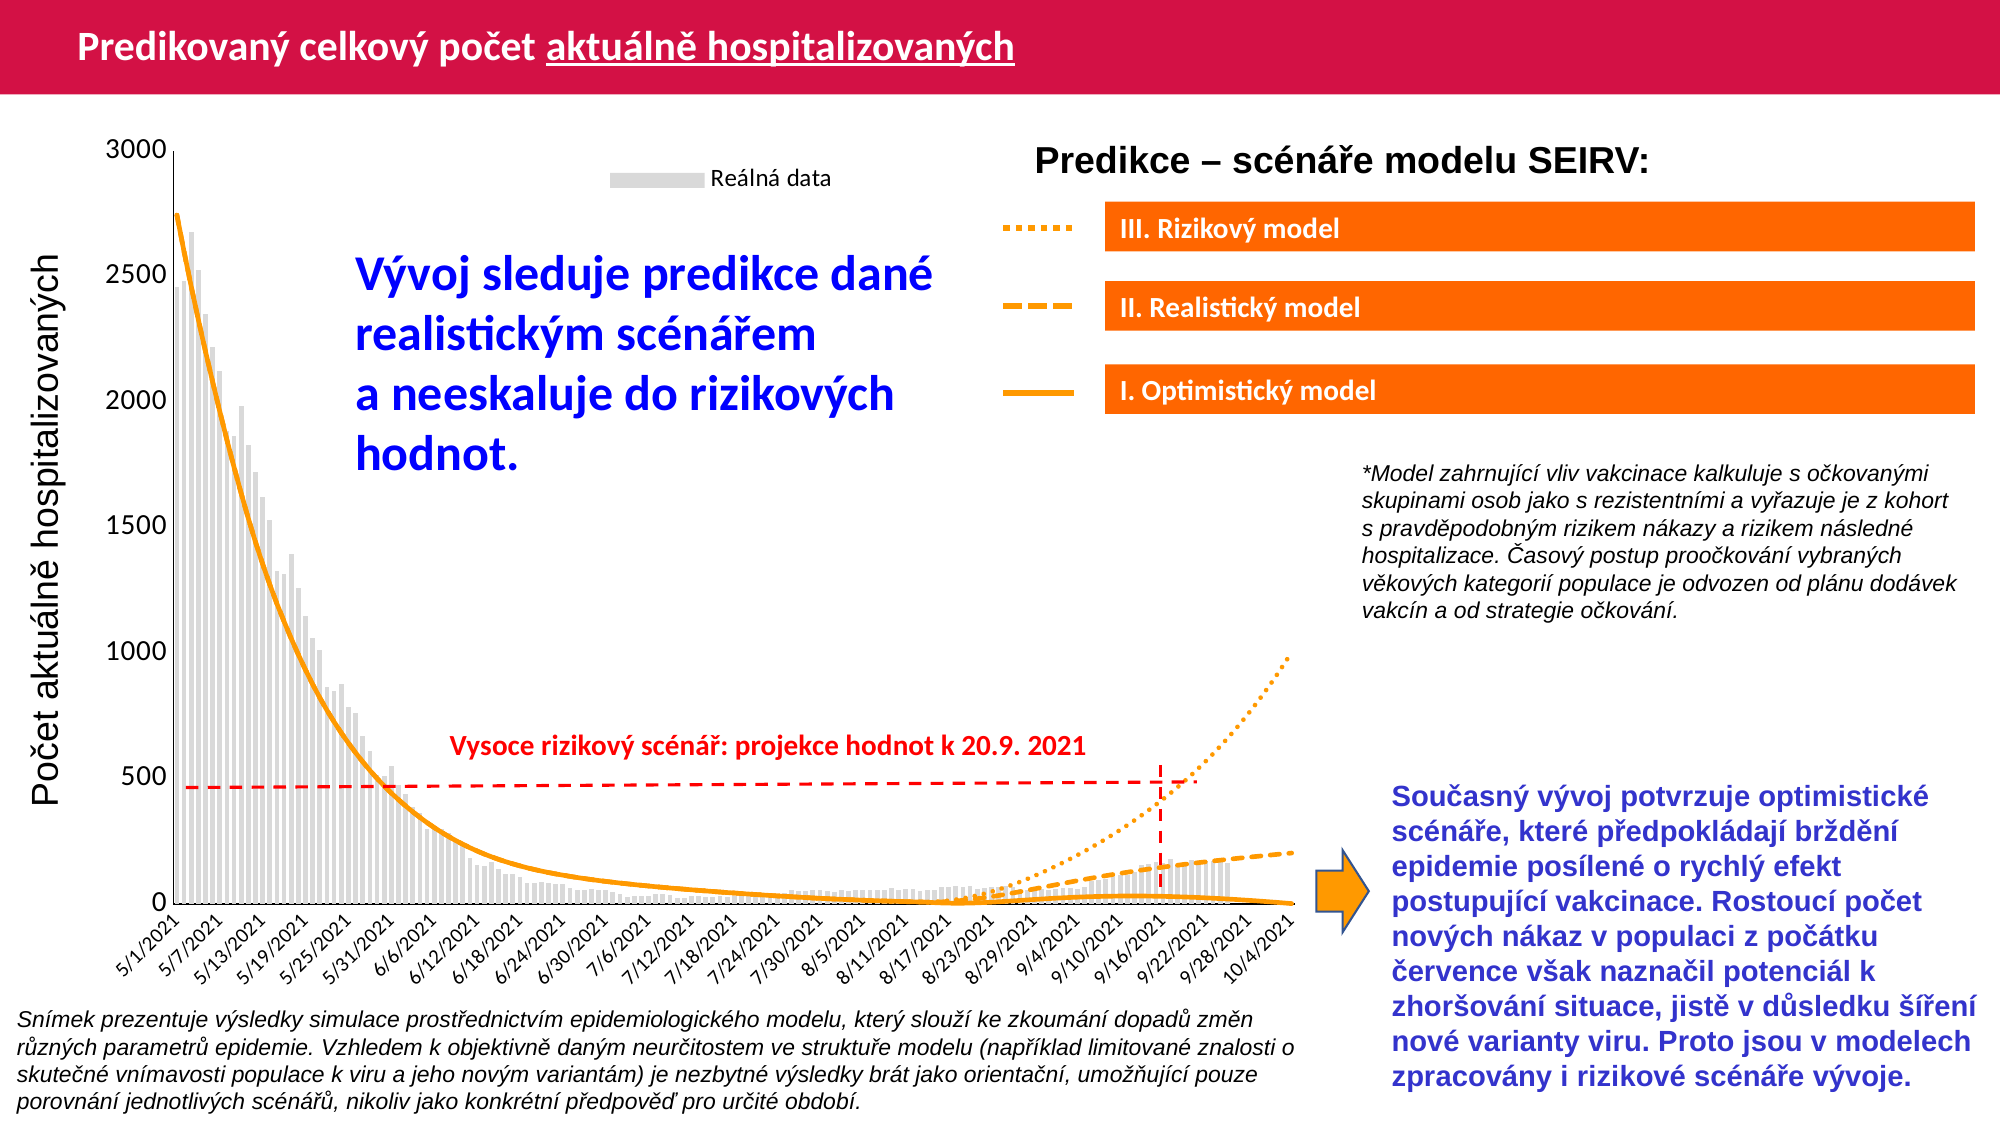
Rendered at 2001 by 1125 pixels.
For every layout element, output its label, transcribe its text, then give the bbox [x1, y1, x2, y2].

text_box I. Optimistický model [1324, 364, 1975, 414]
chart [79, 118, 1324, 1008]
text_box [1161, 781, 1197, 788]
text_box [1324, 846, 1371, 936]
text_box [185, 781, 1160, 788]
text_box Současný vývoj potvrzuje optimistické scénáře, které předpokládají brždění epidemie posílené o rychlý efekt postupující vakcinace. Rostoucí počet nových nákaz v populaci z počátku července však naznačil potenciál k zhoršování situace, jistě v důsledku šíření nové varianty viru. Proto jsou v modelech zpracovány i rizikové scénáře vývoje. [1376, 769, 1998, 1100]
text_box *Model zahrnující vliv vakcinace kalkuluje s očkovanými skupinami osob jako s rezistentními a vyřazuje je z kohort s pravděpodobným rizikem nákazy a rizikem následné hospitalizace. Časový postup proočkování vybraných věkových kategorií populace je odvozen od plánu dodávek vakcín a od strategie očkování. [1347, 450, 1975, 631]
text_box II. Realistický model [1324, 281, 1975, 331]
text_box Snímek prezentuje výsledky simulace prostřednictvím epidemiologického modelu, který slouží ke zkoumání dopadů změn různých parametrů epidemie. Vzhledem k objektivně daným neurčitostem ve struktuře modelu (například limitované znalosti o skutečné vnímavosti populace k viru a jeho novým variantám) je nezbytné výsledky brát jako orientační, umožňující pouze porovnání jednotlivých scénářů, nikoliv jako konkrétní předpověď pro určité období. [2, 997, 1345, 1122]
title Predikovaný celkový počet aktuálně hospitalizovaných [62, 0, 1595, 95]
text_box Predikce – scénáře modelu SEIRV: [1324, 128, 1666, 188]
text_box Počet aktuálně hospitalizovaných [12, 239, 73, 822]
text_box III. Rizikový model [1324, 201, 1975, 252]
